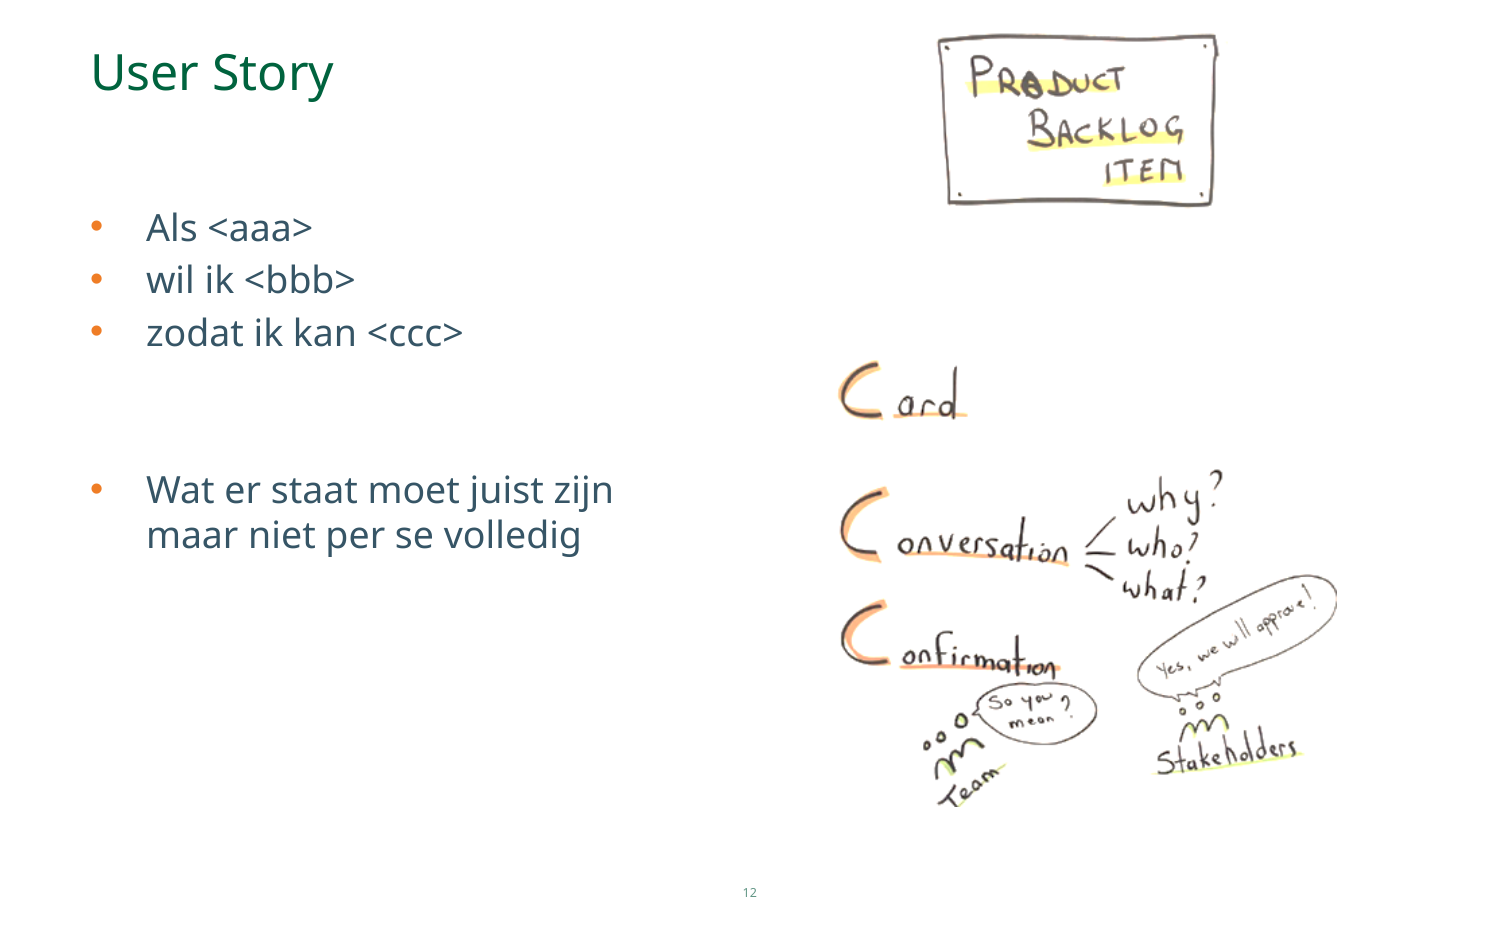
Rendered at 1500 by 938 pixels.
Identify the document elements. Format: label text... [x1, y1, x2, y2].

slide_number 12 [711, 868, 789, 919]
list Als <aaa> wil ik <bbb> zodat ik kan <ccc> Wat er staat moet juist zijn maar niet per se volledig [75, 196, 696, 807]
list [821, 31, 1337, 807]
title User Story [75, 31, 820, 108]
